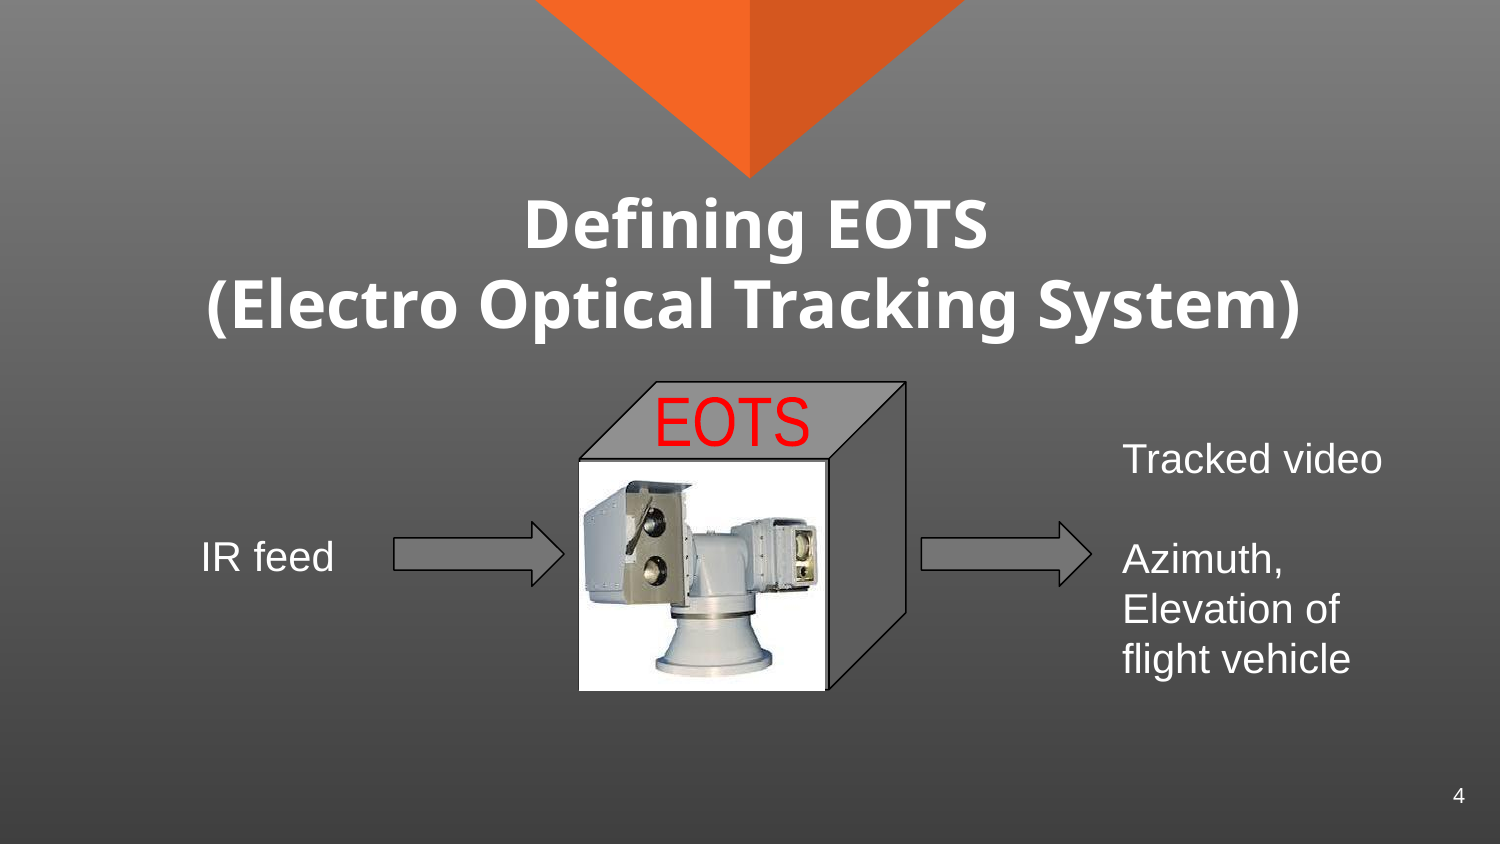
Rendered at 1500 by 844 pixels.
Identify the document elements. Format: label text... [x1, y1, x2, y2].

slide_number ‹#› [1389, 764, 1480, 830]
text_box [492, 521, 565, 587]
text_box [579, 381, 906, 690]
text_box IR feed [185, 514, 492, 594]
slide_number ‹#› [580, 382, 905, 458]
title Defining EOTS (Electro Optical Tracking System) [191, 244, 1321, 357]
text_box Tracked video Azimuth, Elevation of flight vehicle [1106, 416, 1413, 692]
picture [579, 461, 825, 691]
text_box [921, 521, 1092, 587]
